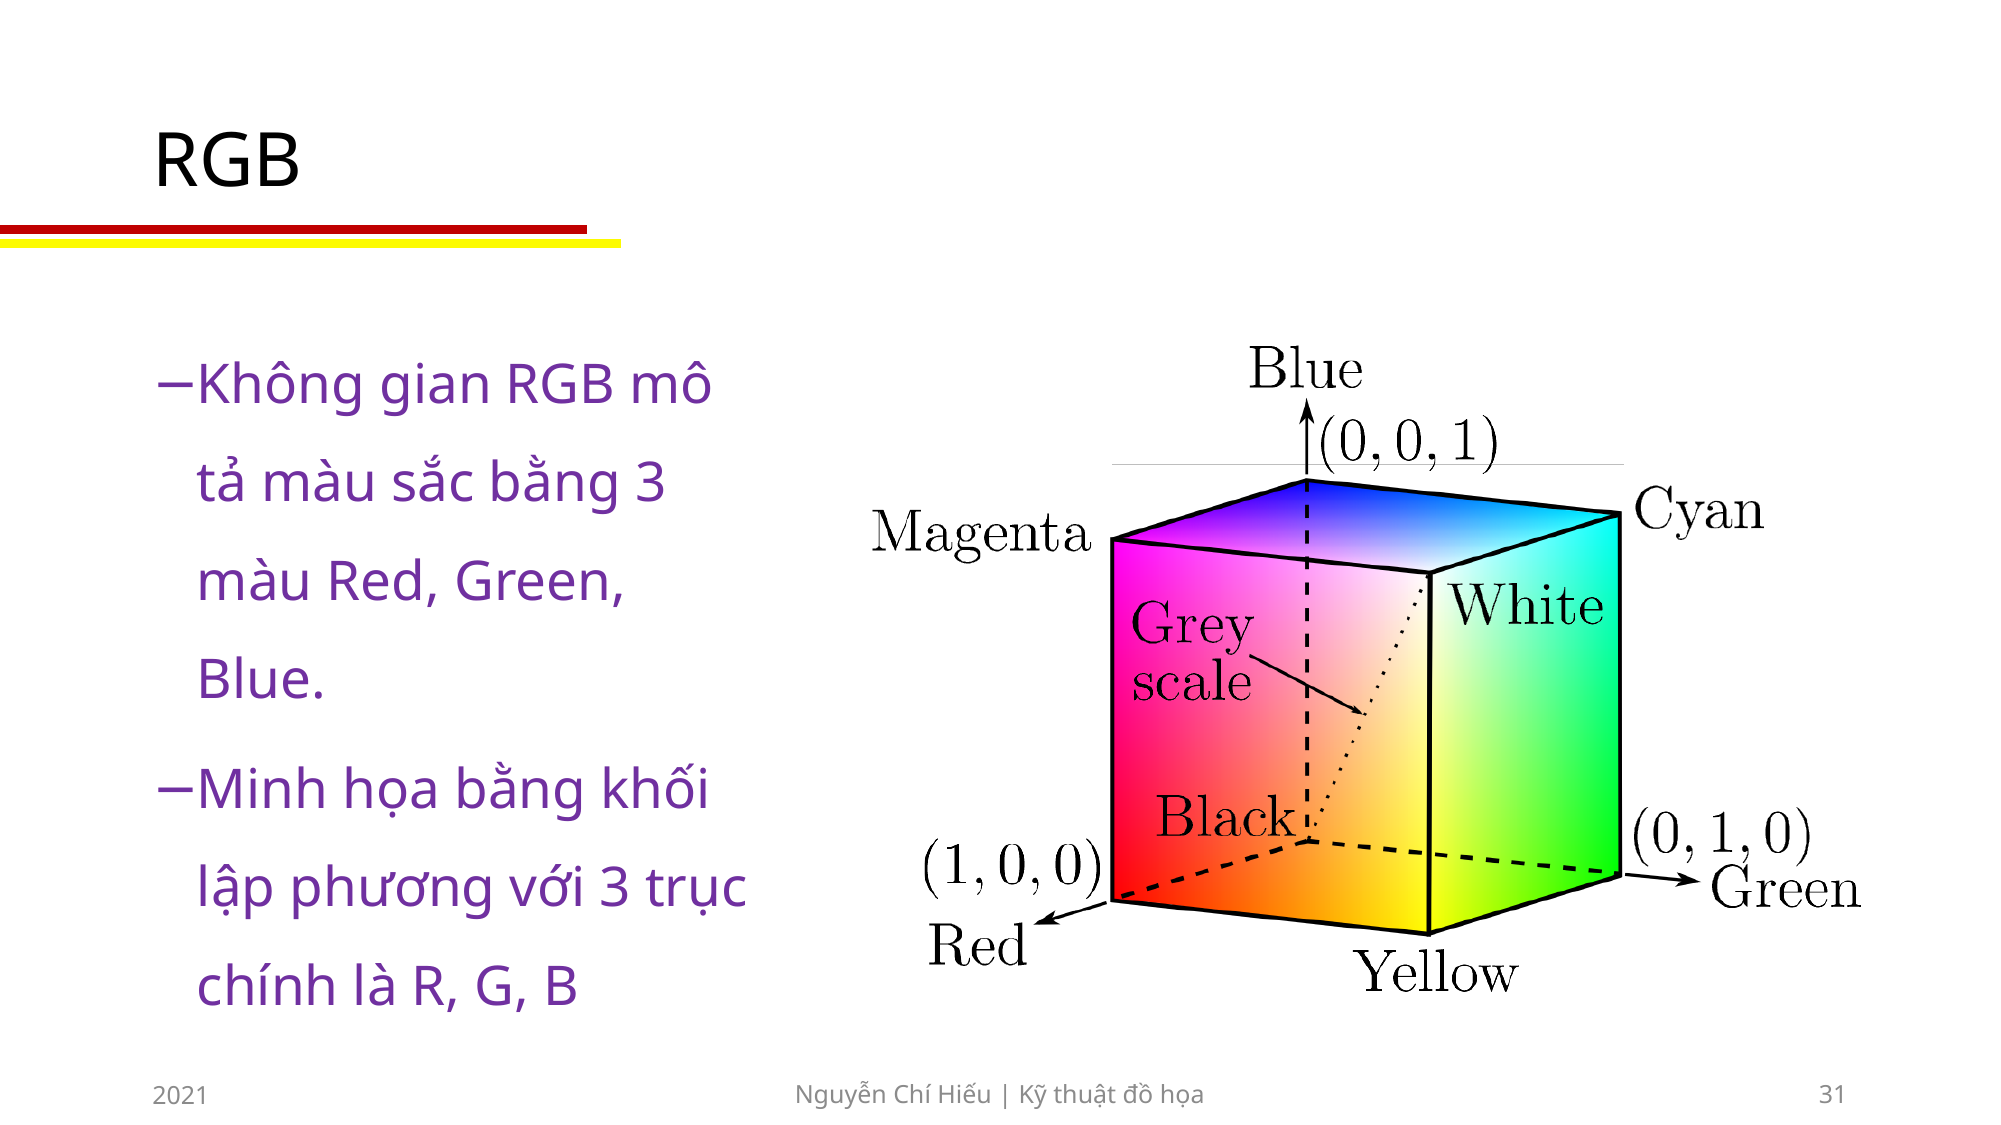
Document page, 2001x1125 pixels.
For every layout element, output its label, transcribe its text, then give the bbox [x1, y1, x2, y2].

footer Nguyễn Chí Hiếu | Kỹ thuật đồ họa [662, 1065, 1338, 1125]
slide_number 31 [1412, 1065, 1863, 1125]
picture [850, 54, 1863, 1029]
list Không gian RGB mô tả màu sắc bằng 3 màu Red, Green, Blue. Minh họa bằng khối lập phương với 3 trục chính là R, G, B [137, 308, 783, 1029]
slide_number 2021 [137, 1065, 588, 1125]
title RGB [137, 54, 783, 272]
